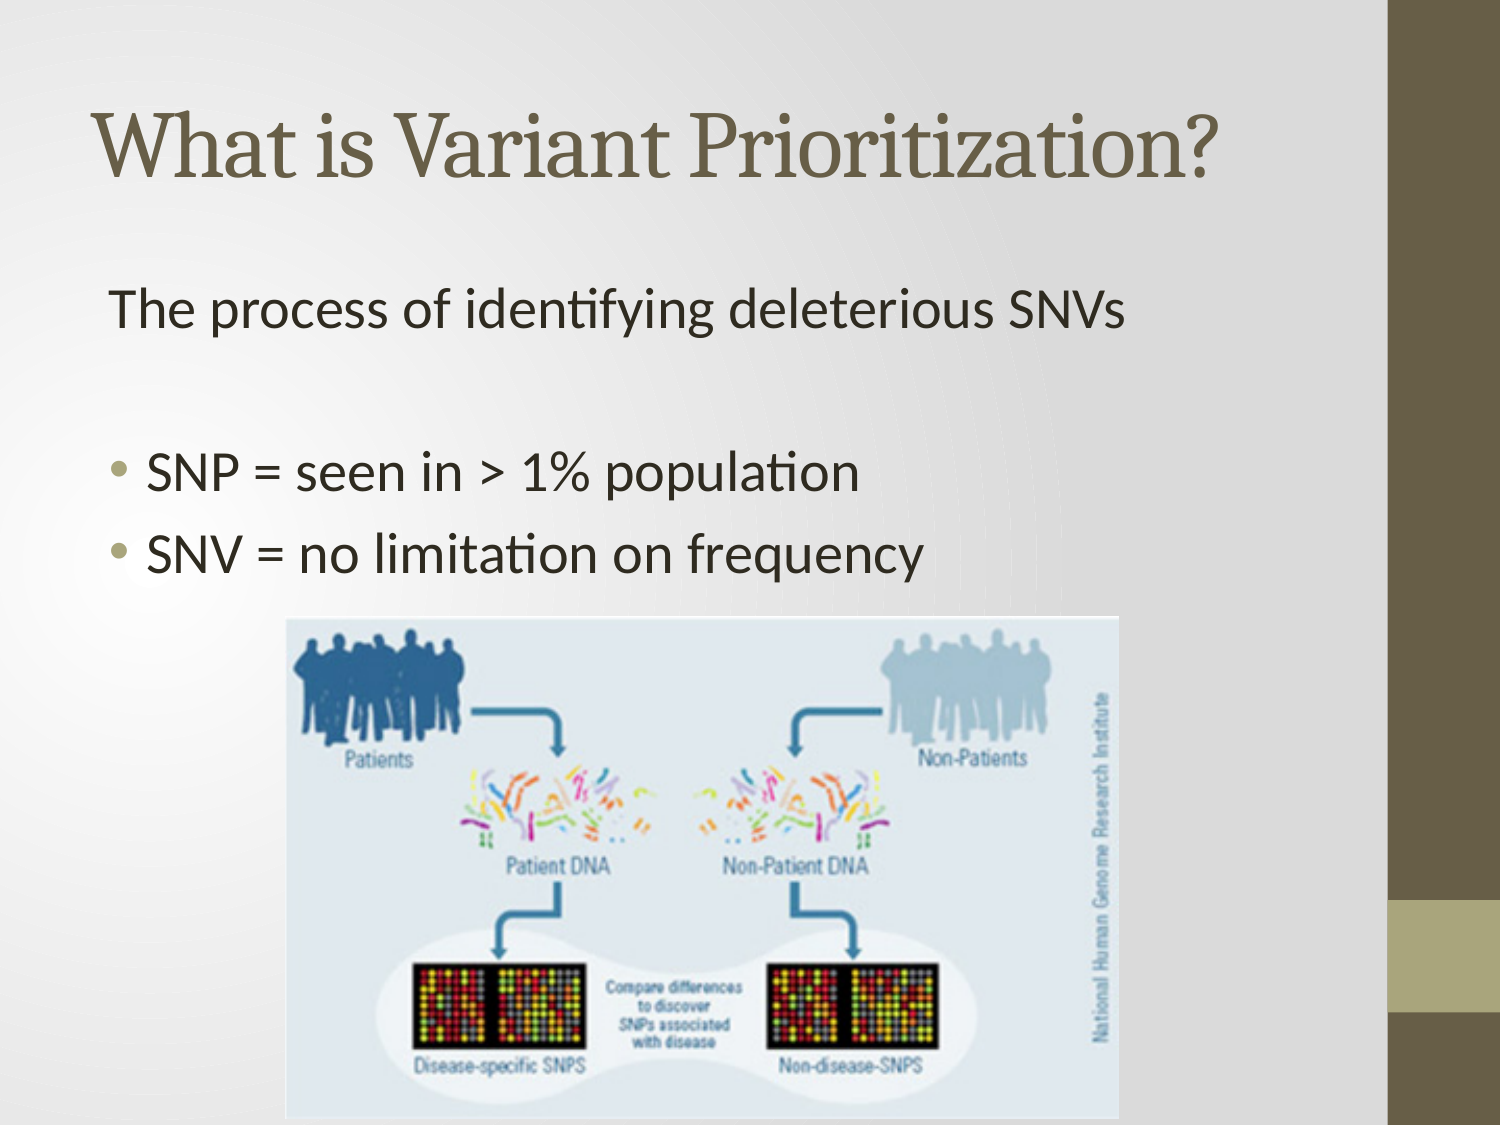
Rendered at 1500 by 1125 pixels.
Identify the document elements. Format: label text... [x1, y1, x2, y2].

title What is Variant Prioritization? [75, 45, 1325, 233]
list The process of identifying deleterious SNVs SNP = seen in > 1% population SNV = no limitation on frequency [75, 262, 1325, 1050]
picture [284, 615, 1120, 1119]
